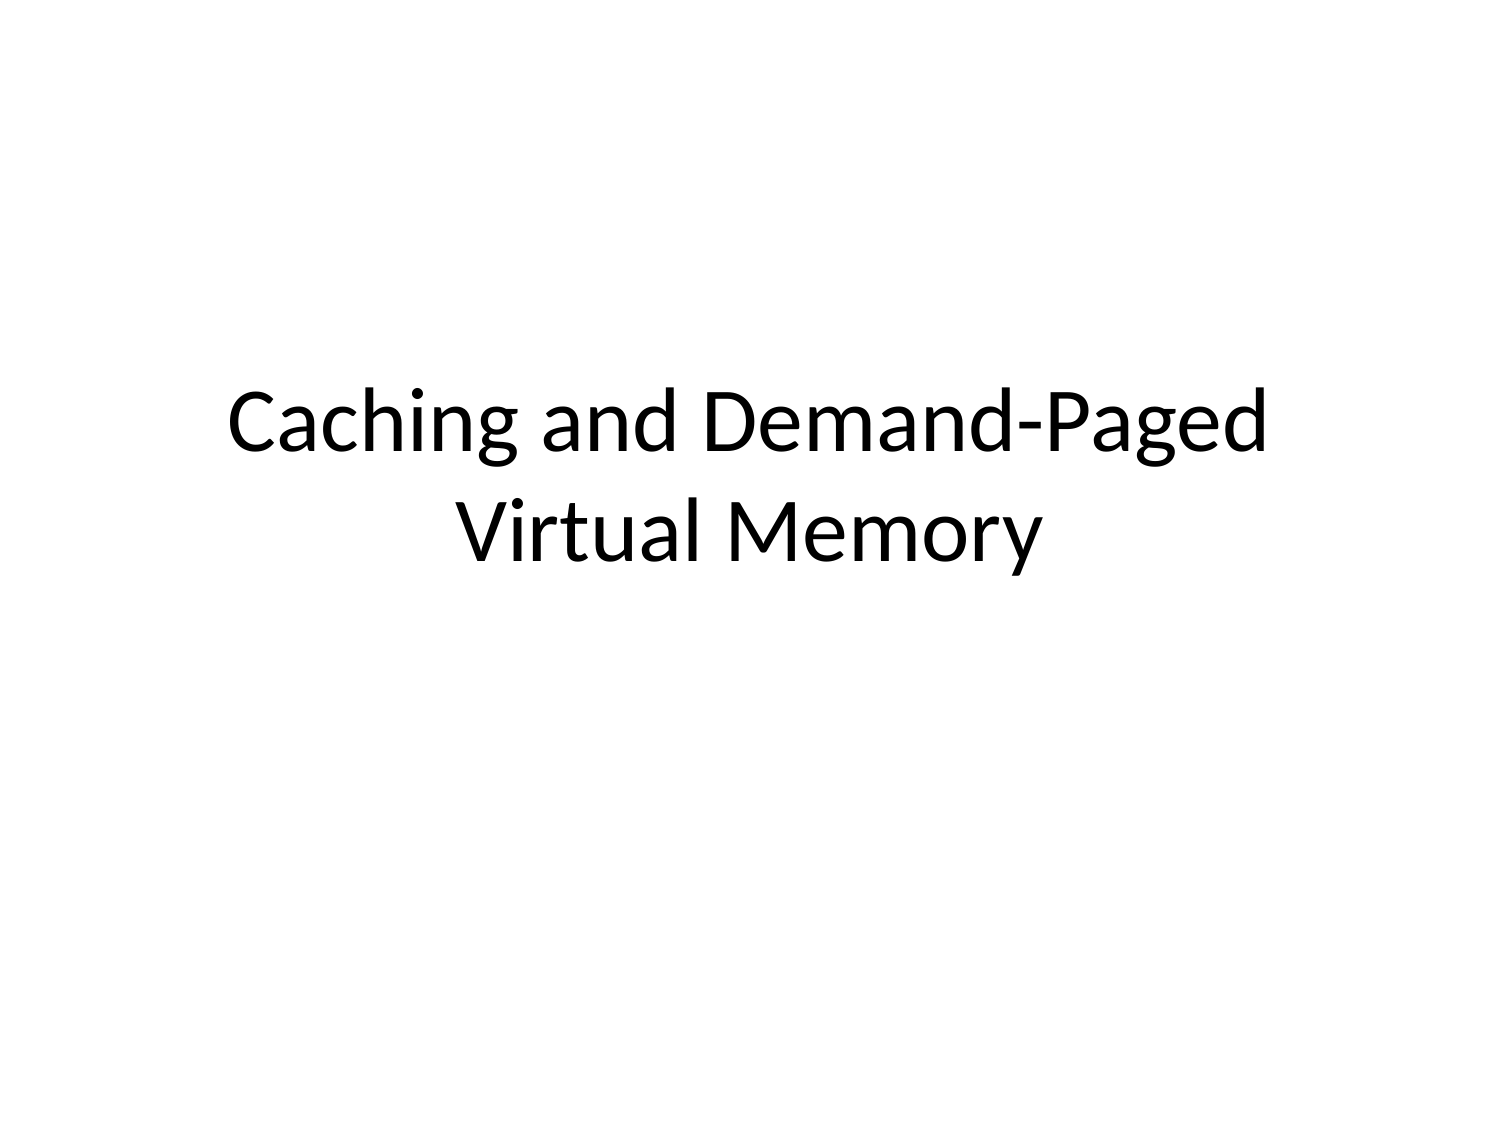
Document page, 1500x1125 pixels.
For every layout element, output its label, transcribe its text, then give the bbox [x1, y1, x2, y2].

title Caching and Demand-Paged Virtual Memory [112, 349, 1388, 591]
